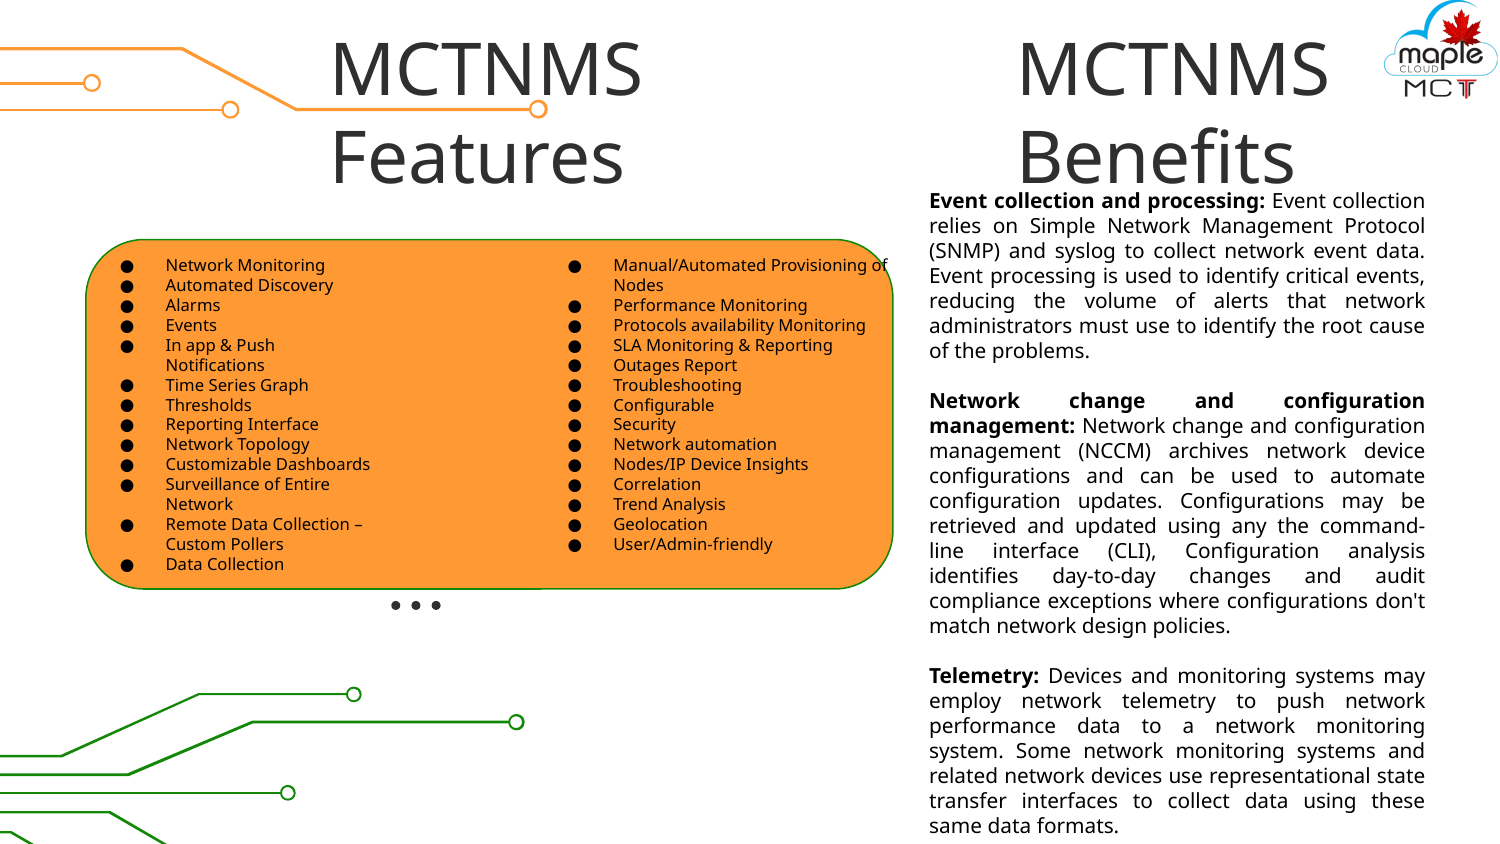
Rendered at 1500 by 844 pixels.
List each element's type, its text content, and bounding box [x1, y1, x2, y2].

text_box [0, 46, 548, 119]
title MCTNMS Features [314, 118, 667, 213]
picture [1382, 0, 1500, 100]
subtitle Network Monitoring Automated Discovery Alarms Events In app & Push Notifications Time Series Graph Thresholds Reporting Interface Network Topology Customizable Dashboards Surveillance of Entire Network Remote Data Collection – Custom Pollers Data Collection [75, 239, 393, 523]
subtitle Manual/Automated Provisioning of Nodes Performance Monitoring Protocols availability Monitoring SLA Monitoring & Reporting Outages Report Troubleshooting Configurable Security Network automation Nodes/IP Device Insights Correlation Trend Analysis Geolocation User/Admin-friendly [523, 239, 905, 523]
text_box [0, 686, 525, 844]
text_box [85, 239, 893, 590]
text_box Event collection and processing: Event collection relies on Simple Network Management Protocol (SNMP) and syslog to collect network event data. Event processing is used to identify critical events, reducing the volume of alerts that network administrators must use to identify the root cause of the problems. Network change and configuration management: Network change and configuration management (NCCM) archives network device configurations and can be used to automate configuration updates. Configurations may be retrieved and updated using any the command-line interface (CLI), Configuration analysis identifies day-to-day changes and audit compliance exceptions where configurations don't match network design policies. Telemetry: Devices and monitoring systems may employ network telemetry to push network performance data to a network monitoring system. Some network monitoring systems and related network devices use representational state transfer interfaces to collect data using these same data formats. [914, 265, 1441, 761]
title MCTNMS Benefits [1001, 118, 1354, 213]
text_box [391, 600, 441, 611]
